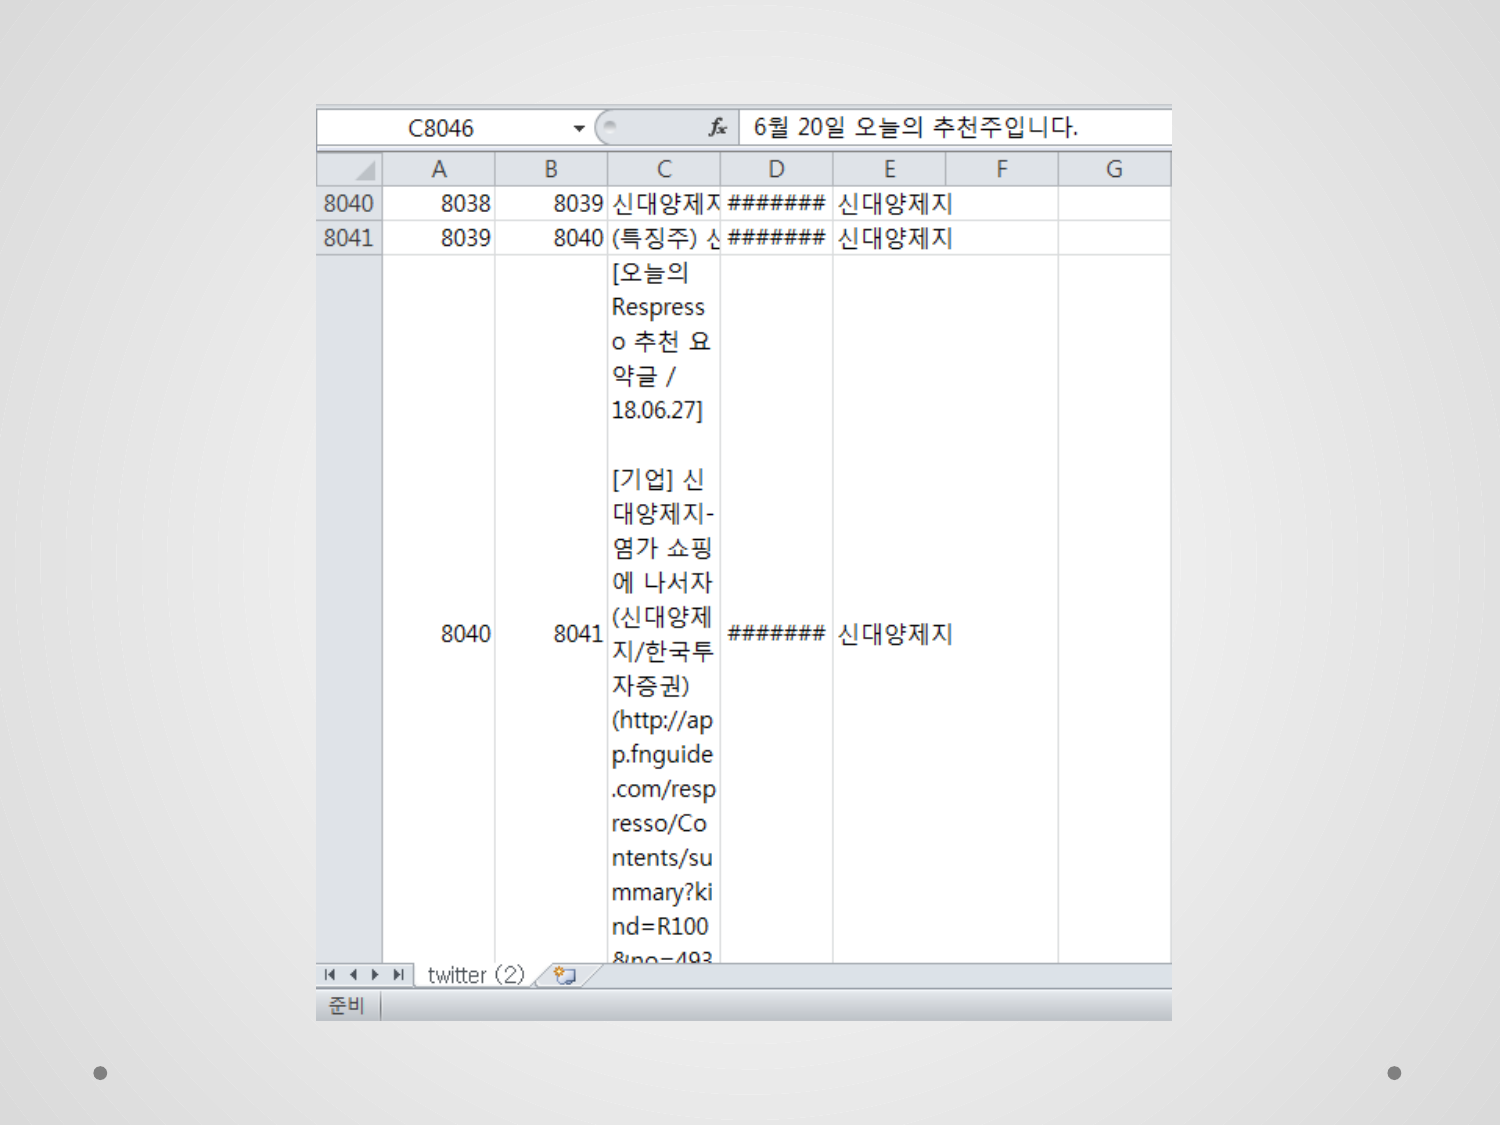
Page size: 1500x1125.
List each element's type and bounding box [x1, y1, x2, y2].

list [316, 104, 1172, 1021]
